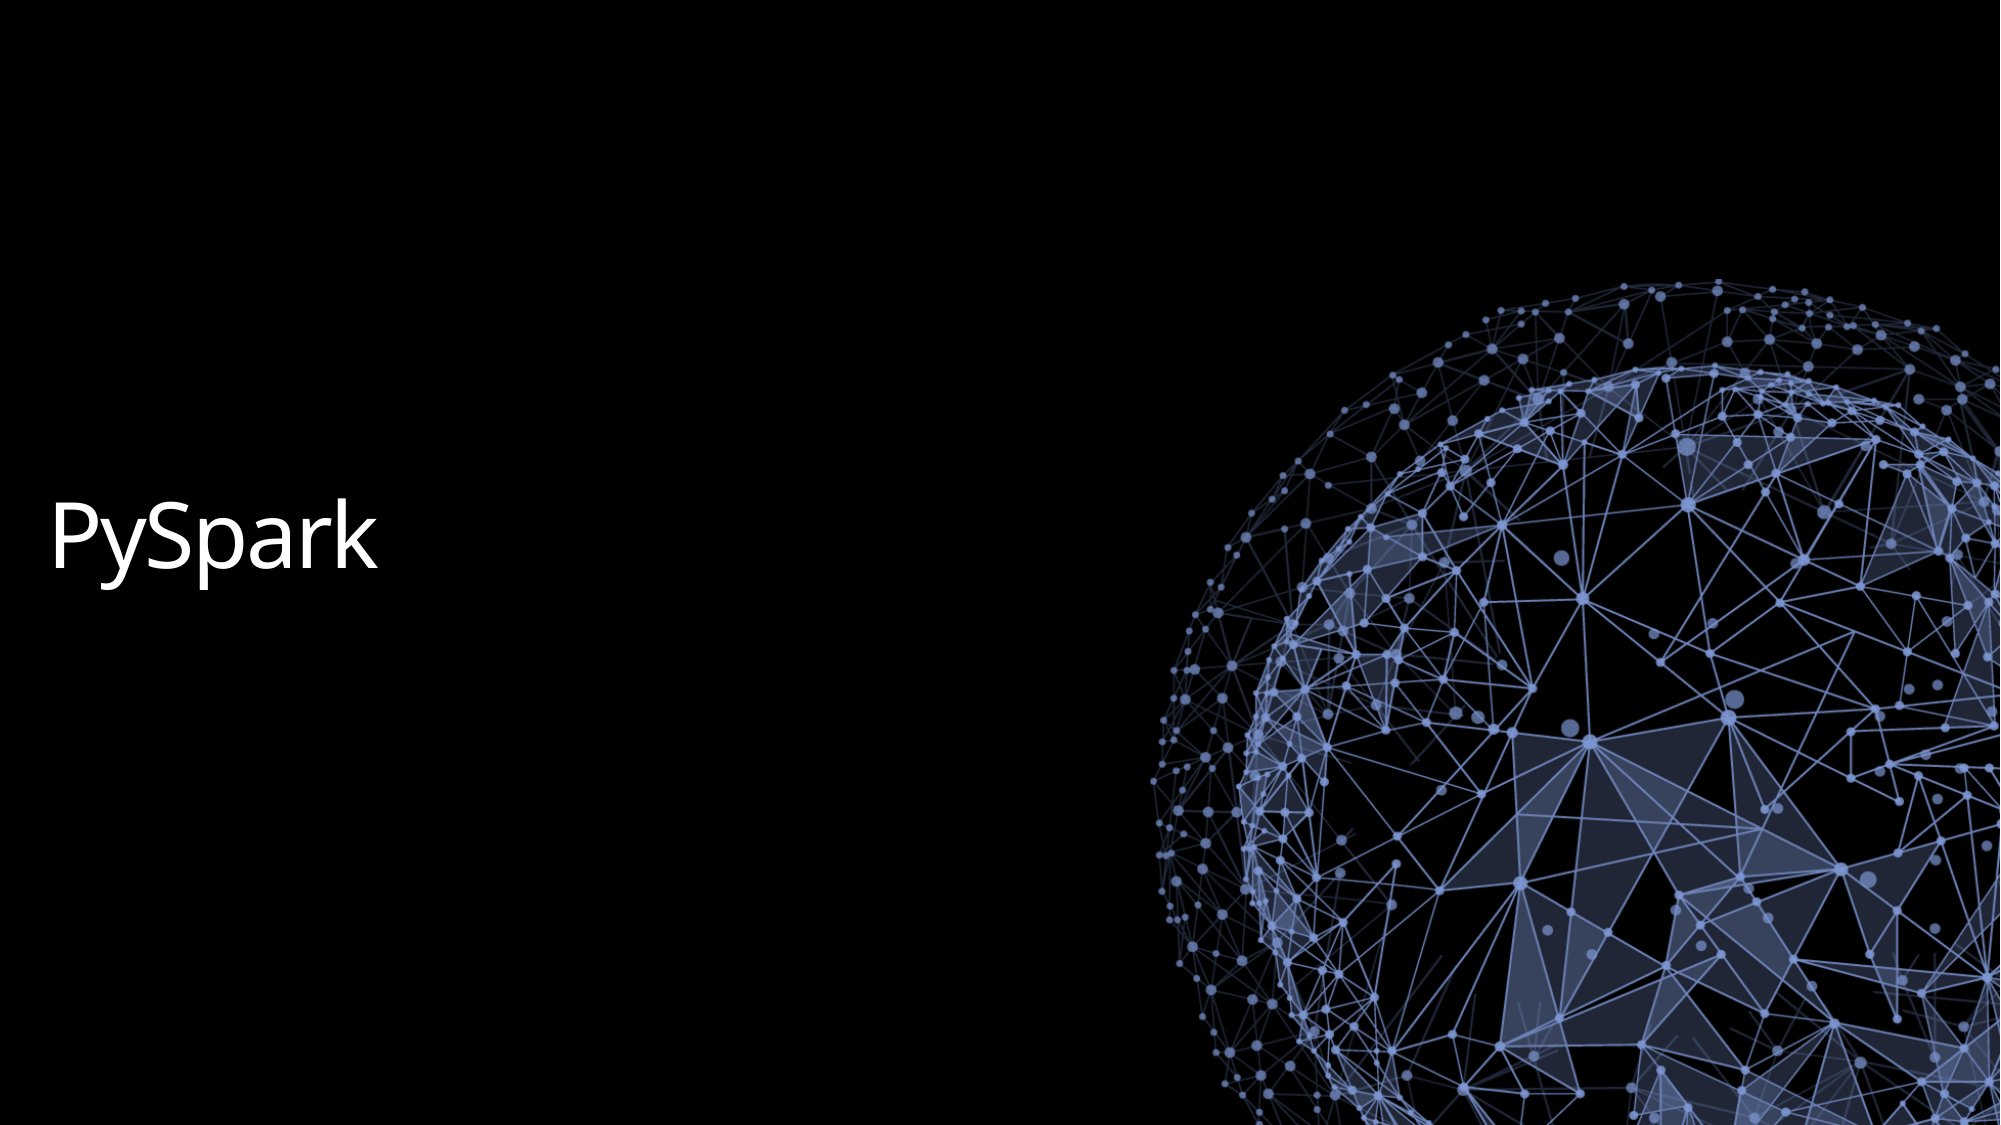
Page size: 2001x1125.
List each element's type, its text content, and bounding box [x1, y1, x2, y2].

text_box [0, 0, 2000, 1125]
text_box [1150, 279, 2000, 1125]
text_box PySpark [45, 472, 1150, 588]
